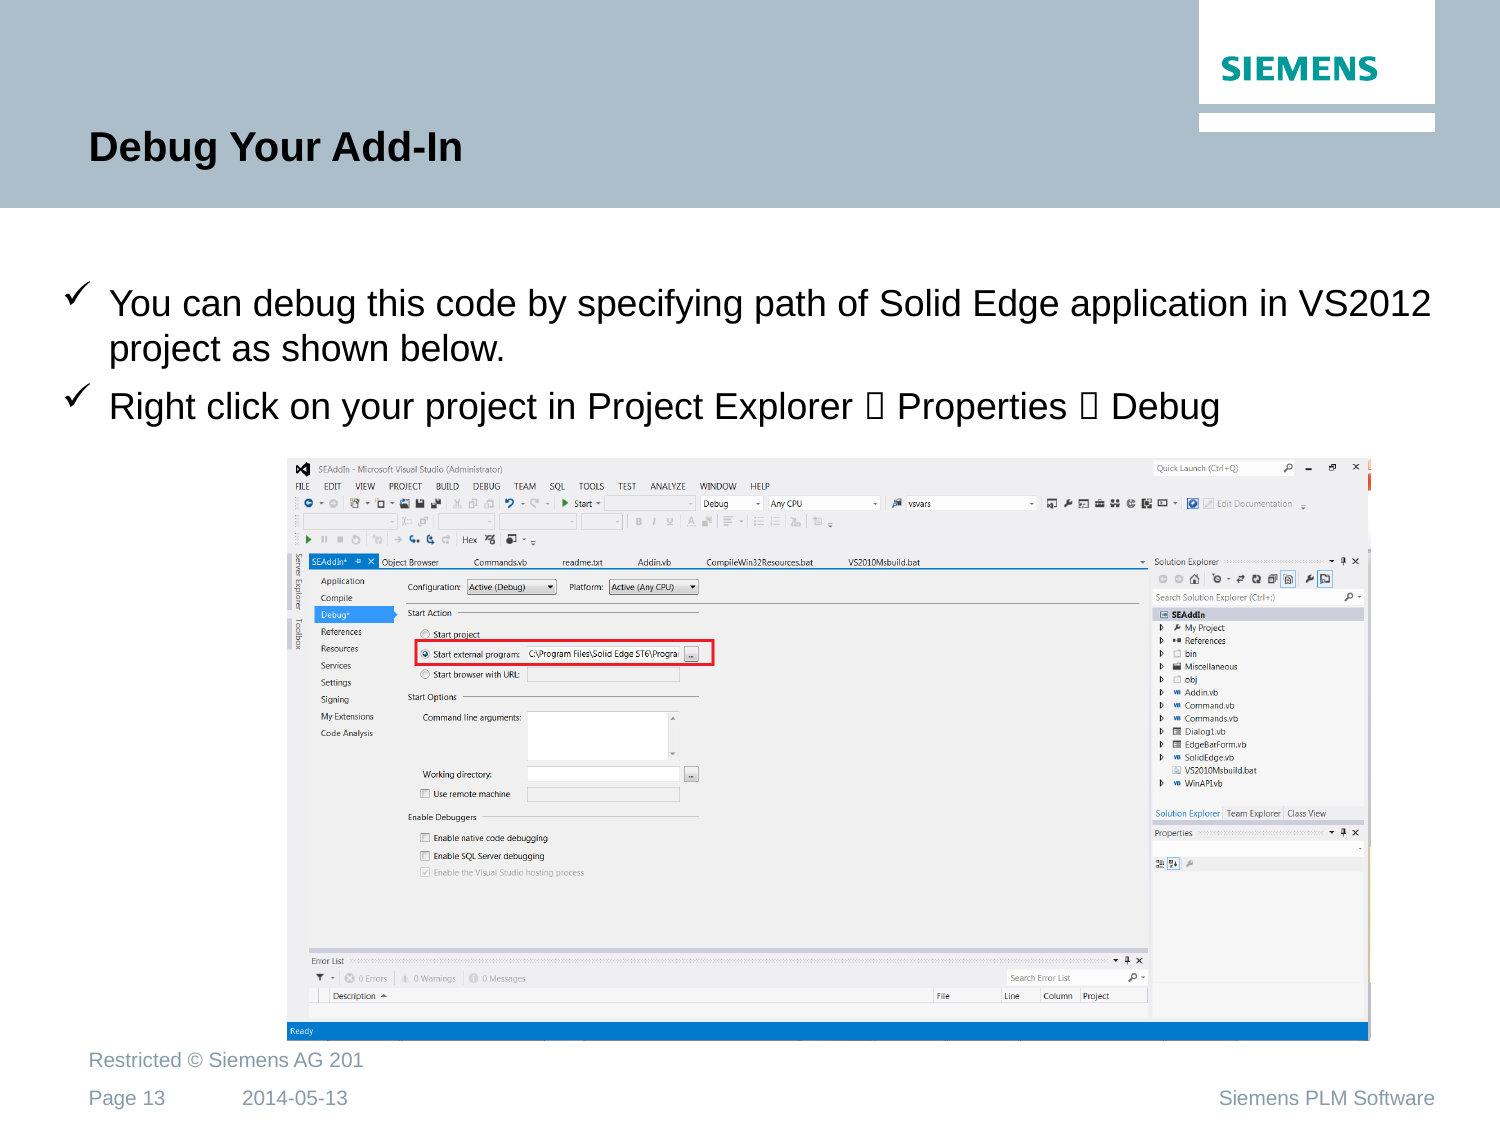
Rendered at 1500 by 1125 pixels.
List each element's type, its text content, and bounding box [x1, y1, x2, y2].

text_box You can debug this code by specifying path of Solid Edge application in VS2012 project as shown below. Right click on your project in Project Explorer  Properties  Debug [47, 214, 1473, 434]
picture [287, 458, 1372, 1041]
title Debug Your Add-In [0, 0, 1500, 209]
